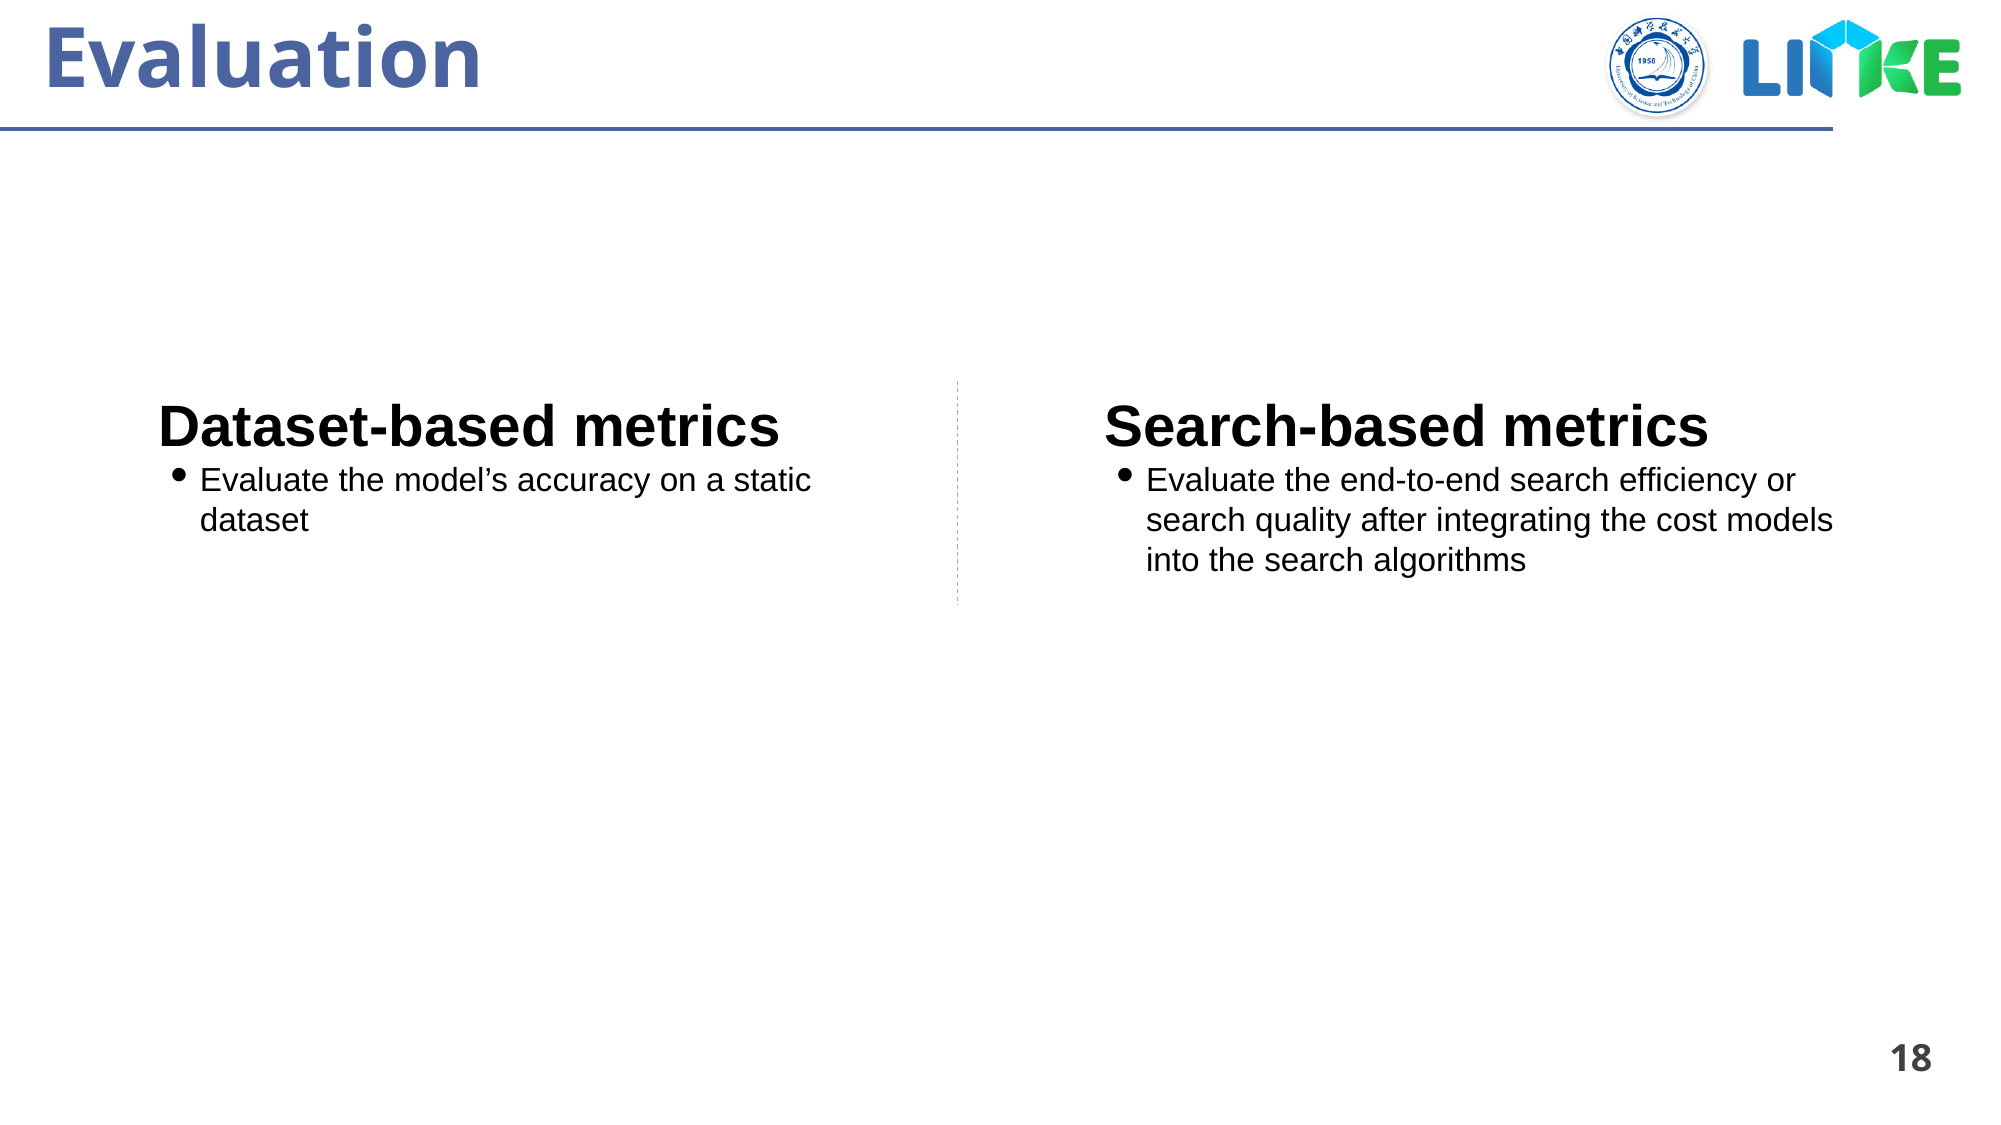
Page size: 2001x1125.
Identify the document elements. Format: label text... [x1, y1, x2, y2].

title Evaluation [27, 0, 1703, 122]
slide_number 18 [1833, 1029, 1948, 1090]
picture [1703, 6, 1971, 122]
text_box Search-based metrics Evaluate the end-to-end search efficiency or search quality after integrating the cost models into the search algorithms [1089, 380, 1857, 586]
text_box Dataset-based metrics Evaluate the model’s accuracy on a static dataset [143, 380, 911, 546]
